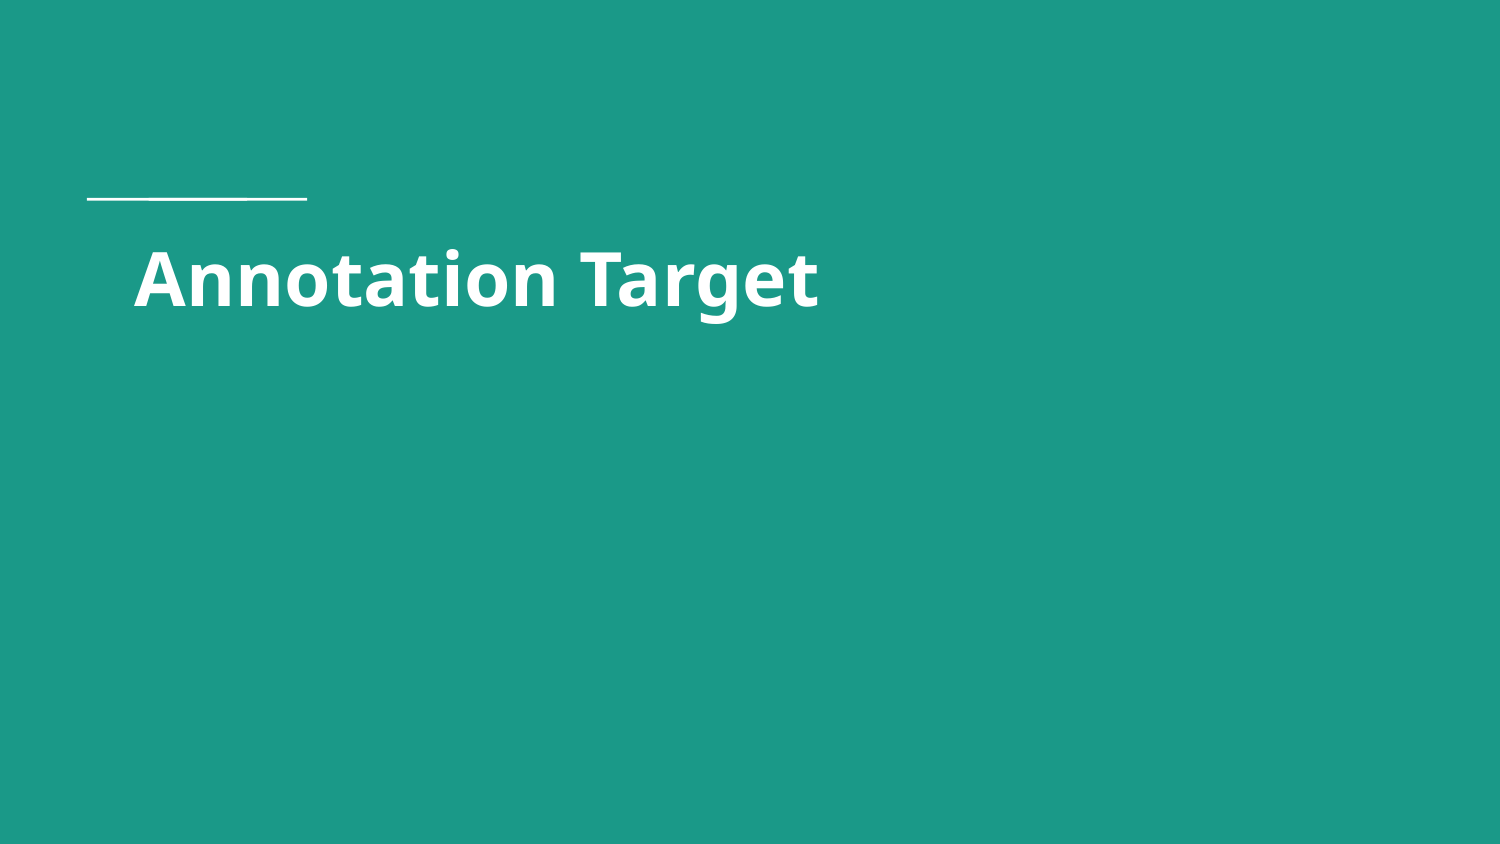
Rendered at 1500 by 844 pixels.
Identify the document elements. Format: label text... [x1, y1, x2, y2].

title Annotation Target [119, 216, 1381, 466]
